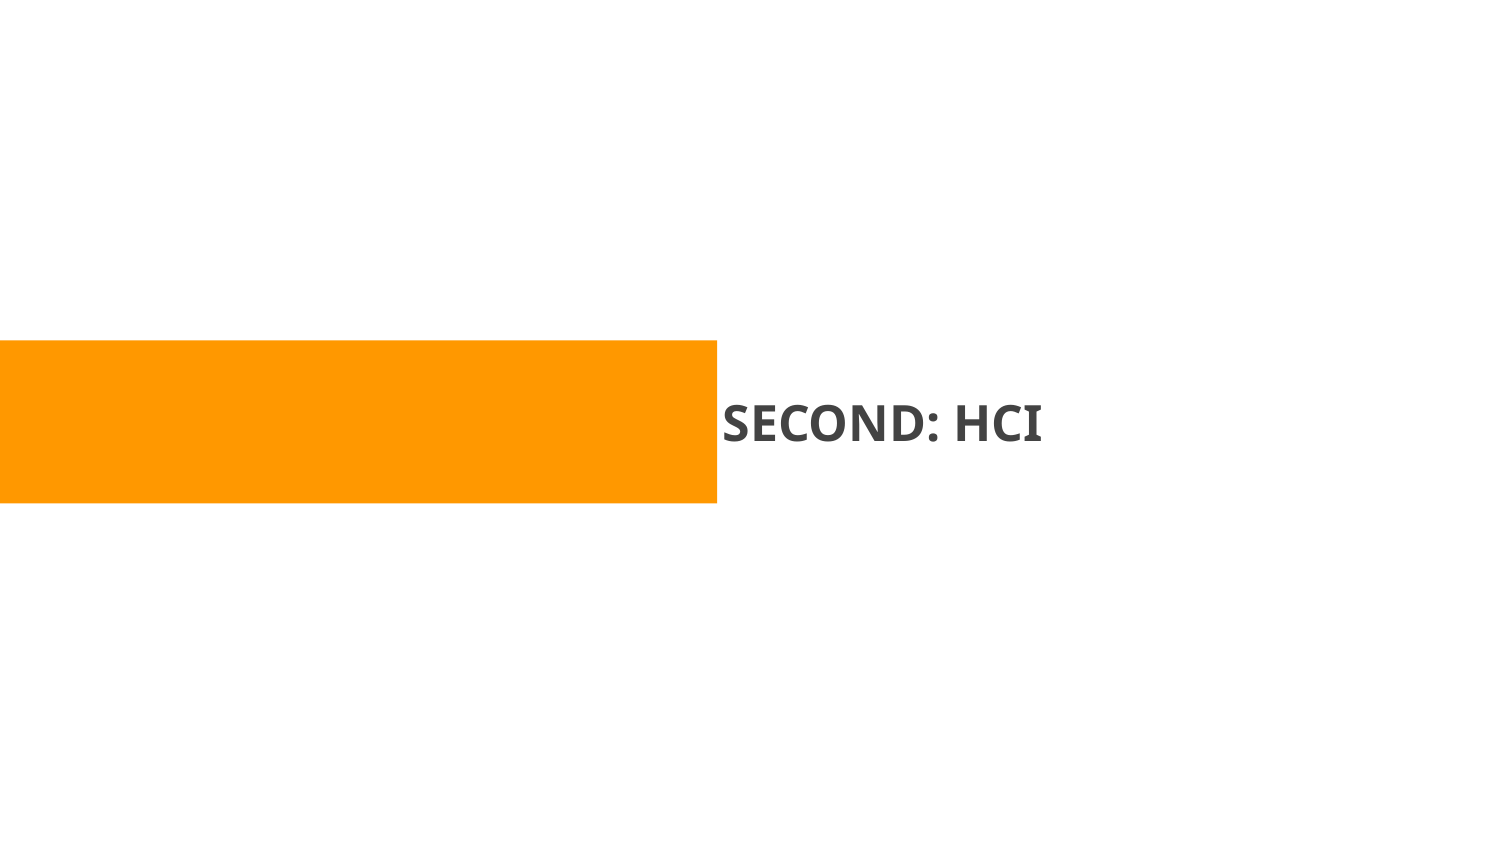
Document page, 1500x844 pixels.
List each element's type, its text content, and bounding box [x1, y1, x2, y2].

text_box SECOND: HCI [708, 340, 1500, 504]
